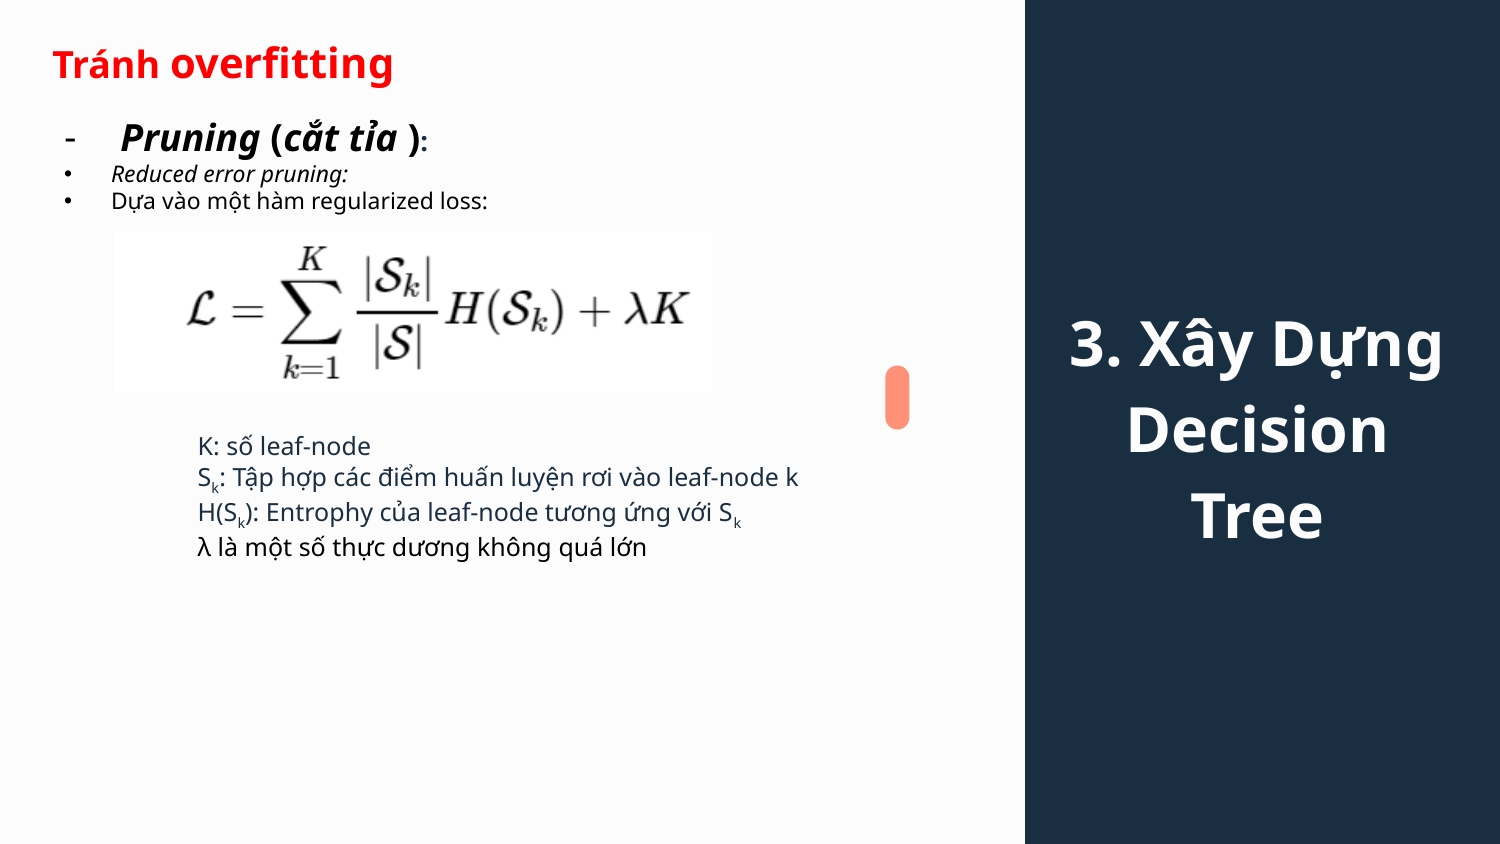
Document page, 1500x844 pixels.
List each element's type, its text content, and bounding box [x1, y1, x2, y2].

text_box K: số leaf-node Sk: Tập hợp các điểm huấn luyện rơi vào leaf-node k H(Sk): Entrophy của leaf-node tương ứng với Sk λ là một số thực dương không quá lớn [32, 421, 875, 569]
text_box Tránh overfitting [37, 29, 788, 94]
picture [113, 231, 712, 393]
title 3. Xây Dựng Decision Tree [1038, 280, 1477, 563]
subtitle Pruning (cắt tỉa ): Reduced error pruning: Dựa vào một hàm regularized loss: [49, 100, 866, 312]
